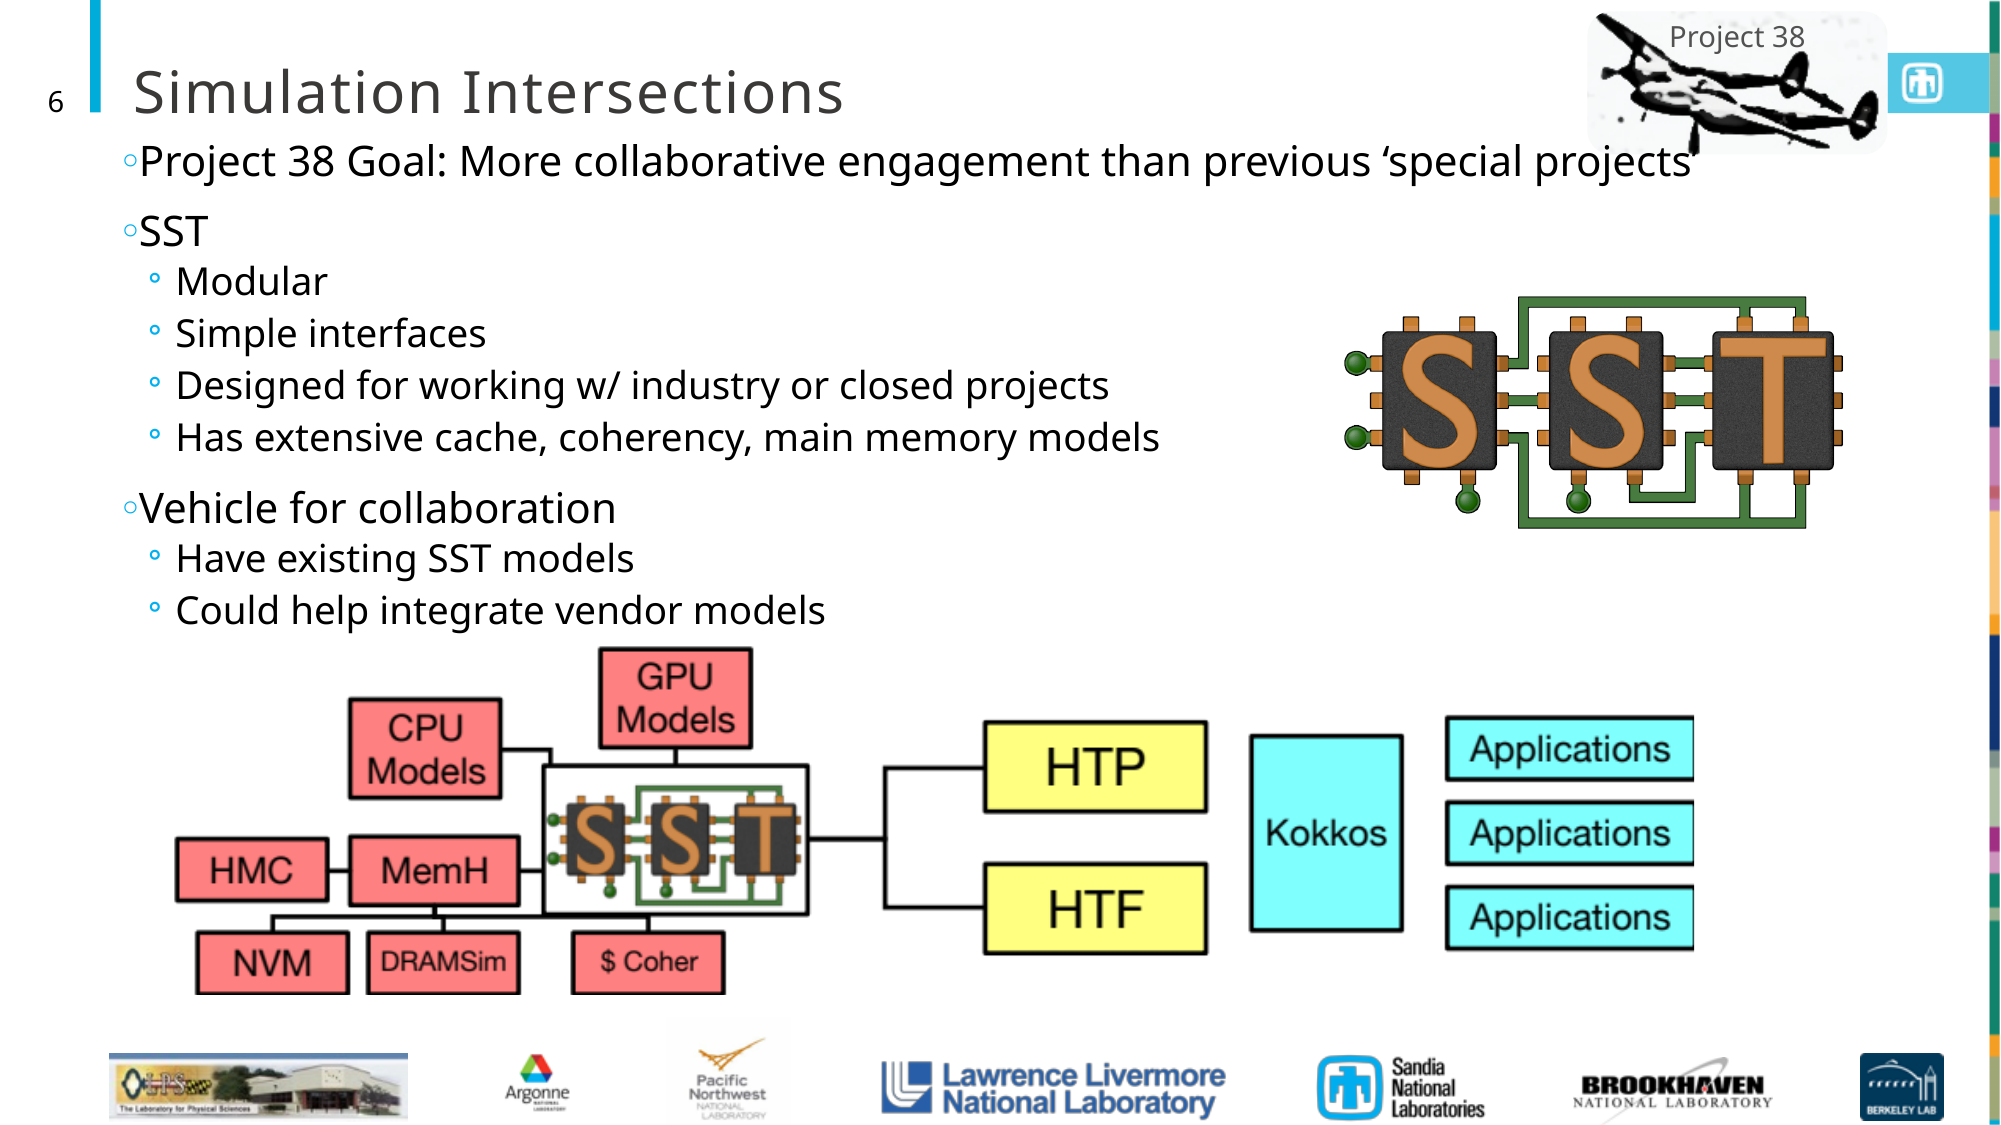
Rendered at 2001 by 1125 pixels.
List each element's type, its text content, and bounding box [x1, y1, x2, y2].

picture [1702, 33, 1711, 39]
picture [1901, 62, 1944, 104]
picture [496, 1045, 579, 1121]
picture [879, 1057, 1229, 1125]
picture [1860, 1053, 1944, 1121]
picture [1727, 33, 1735, 38]
picture [1316, 1054, 1486, 1122]
picture [1573, 1057, 1773, 1125]
picture [1336, 254, 1857, 547]
picture [172, 644, 1695, 996]
picture [1587, 11, 1888, 132]
picture [109, 1053, 408, 1122]
picture [1990, 330, 1999, 1120]
picture [1674, 28, 1682, 37]
list Project 38 Goal: More collaborative engagement than previous ‘special projects’ SST Modular Simple interfaces Designed for working w/ industry or closed projects Has extensive cache, coherency, main memory models Vehicle for collaboration Have existing SST models Could help integrate vendor models [118, 132, 1889, 646]
title Simulation Intersections [118, 39, 1769, 132]
slide_number 6 [10, 73, 80, 133]
picture [1990, 1, 1999, 215]
picture [666, 1017, 791, 1125]
